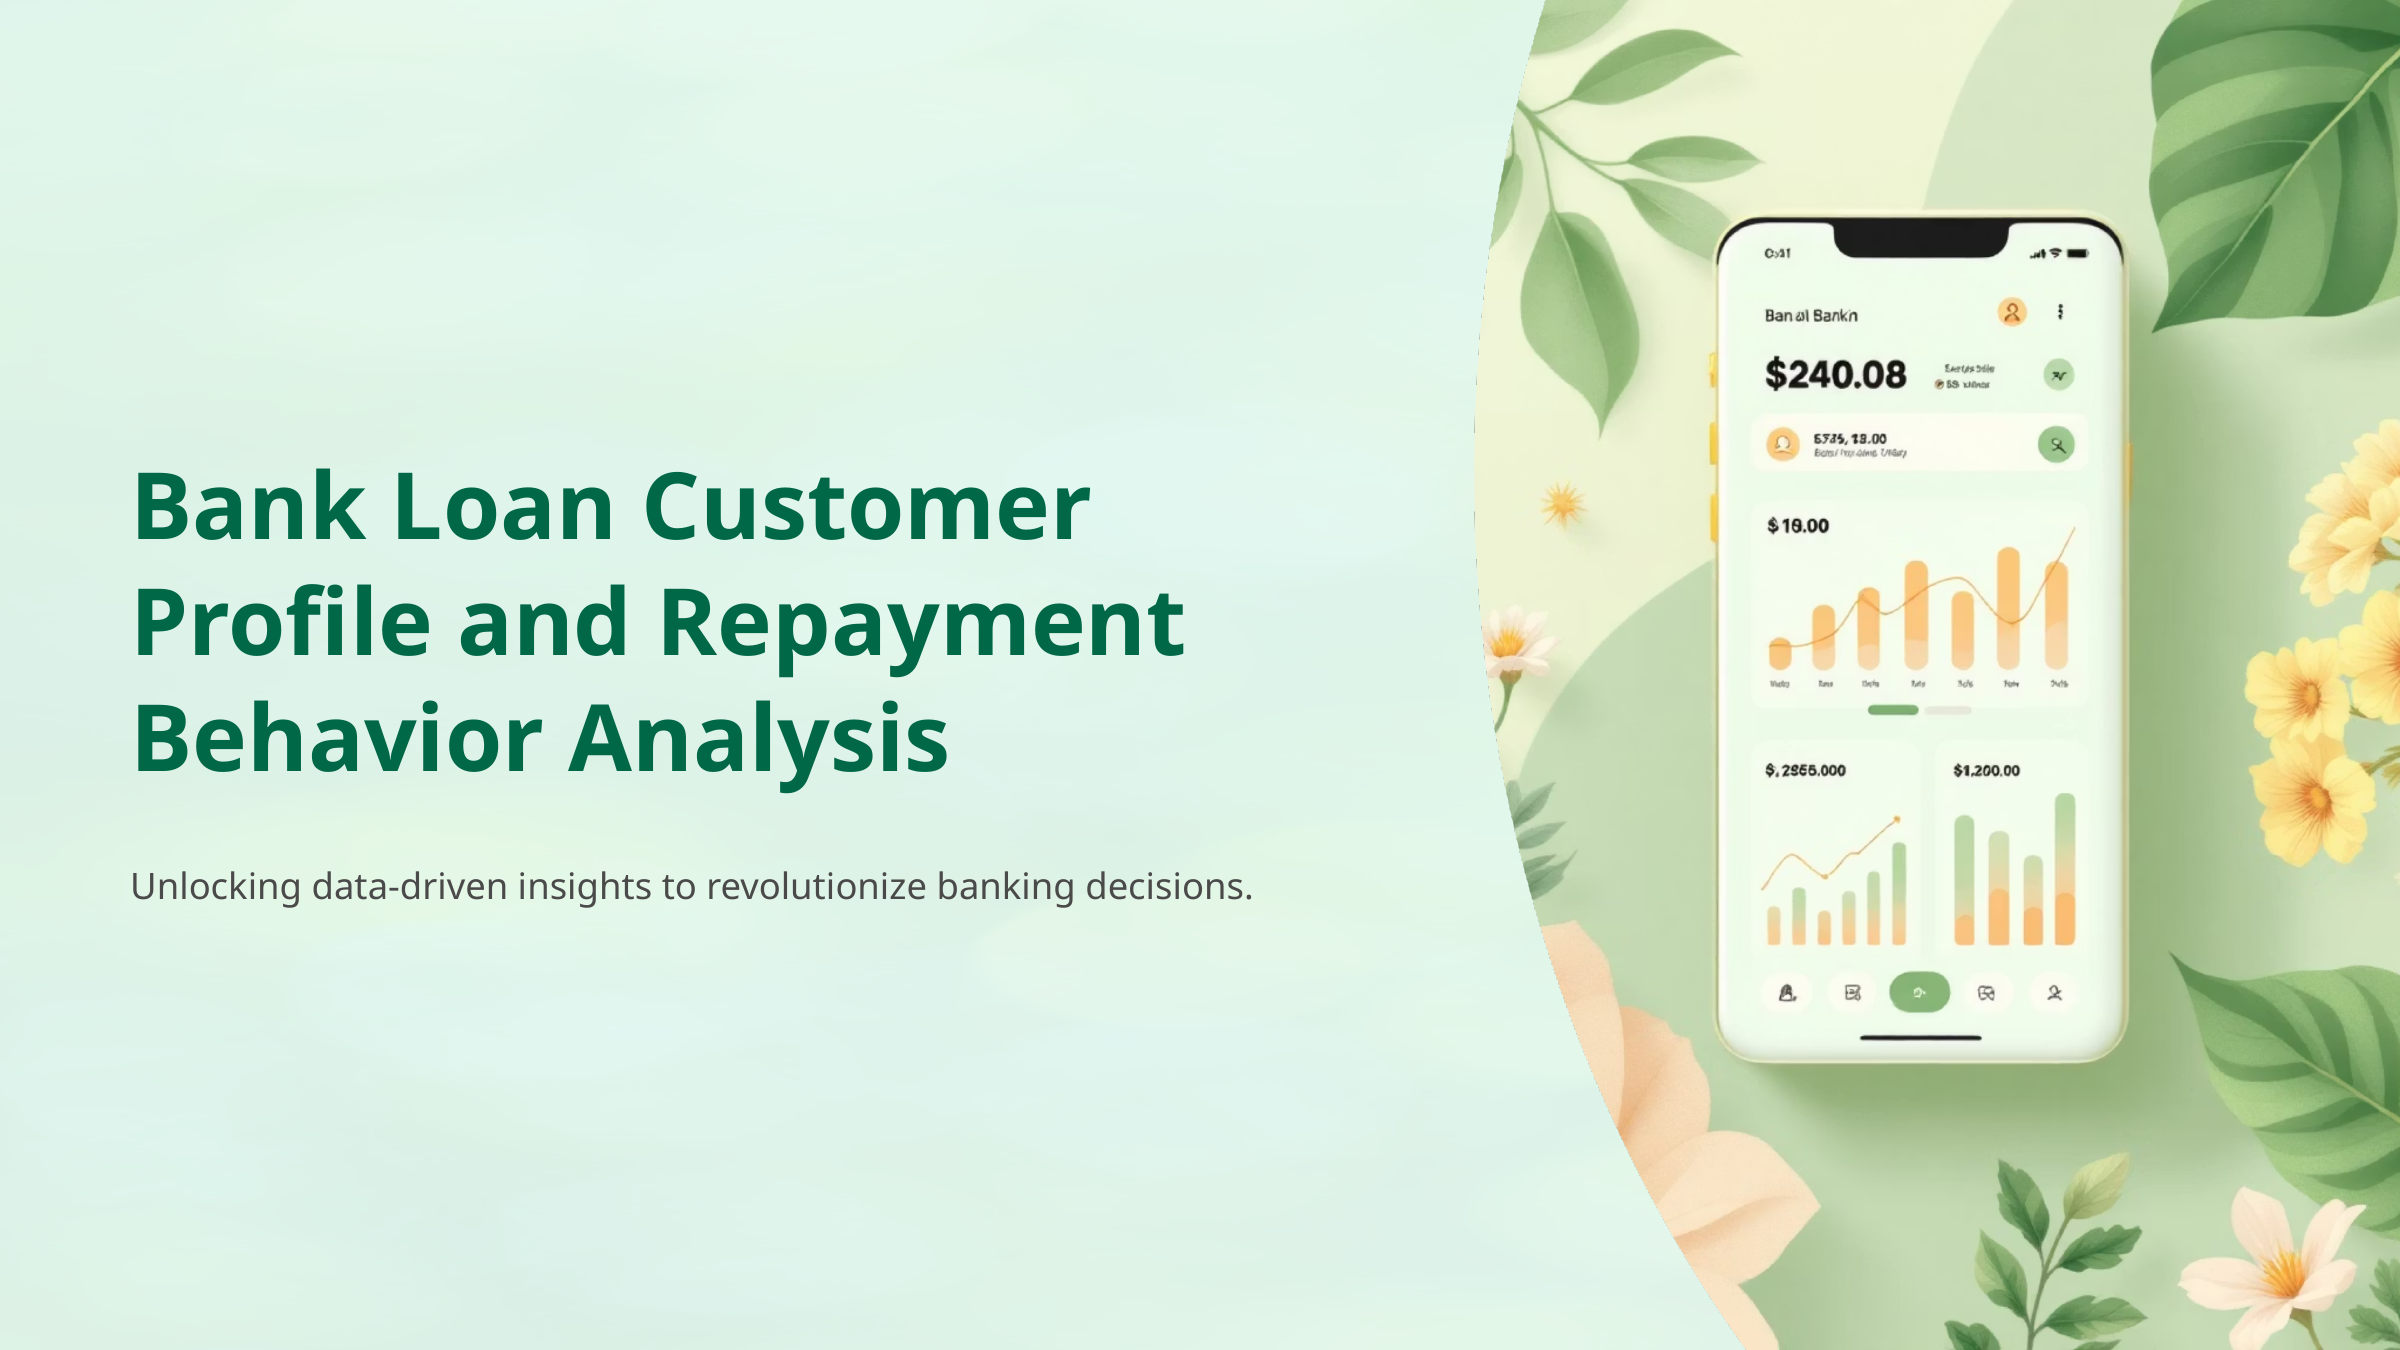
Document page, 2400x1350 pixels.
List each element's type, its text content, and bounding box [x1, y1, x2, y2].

picture [1454, 0, 2400, 1350]
text_box Unlocking data-driven insights to revolutionize banking decisions. [130, 847, 1370, 907]
text_box Bank Loan Customer Profile and Repayment Behavior Analysis [130, 442, 1370, 792]
